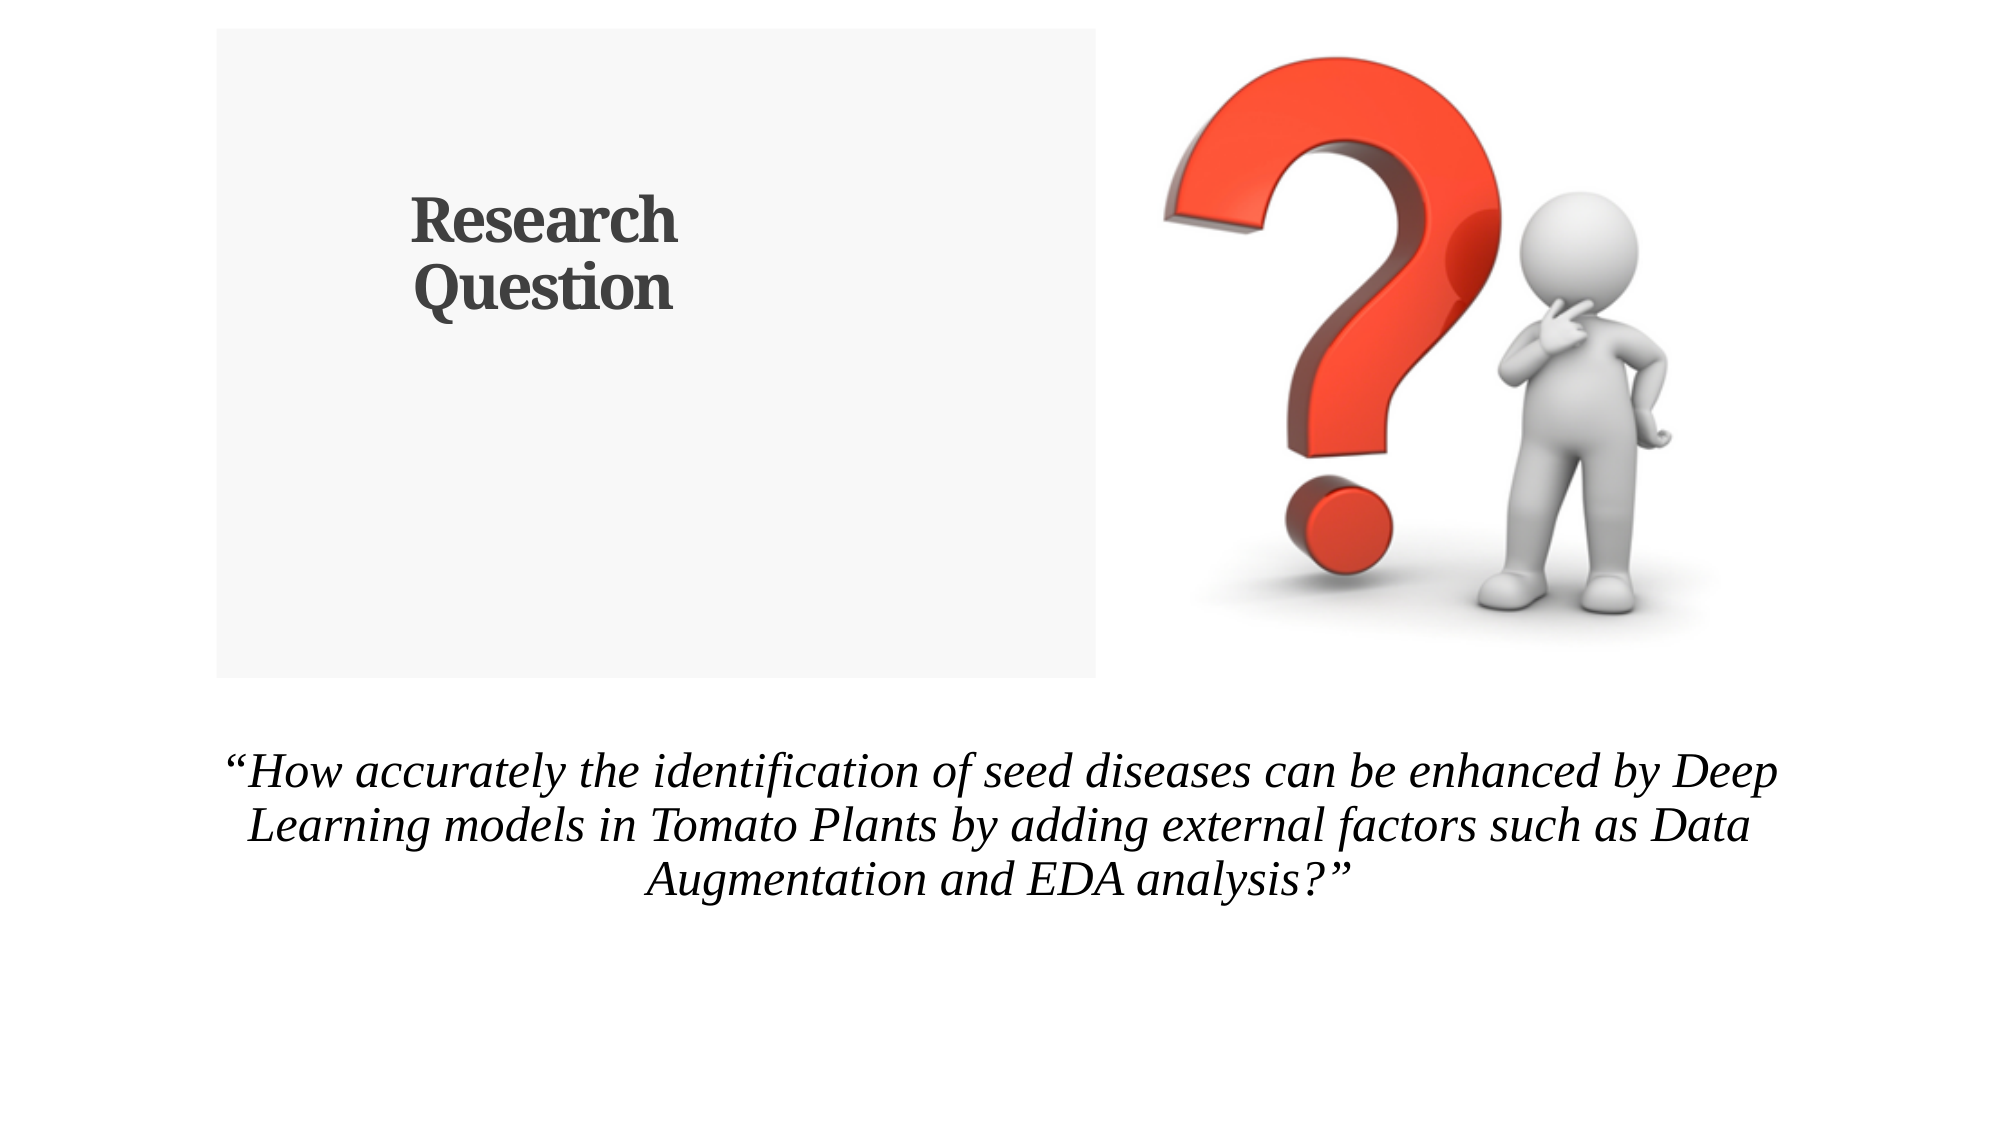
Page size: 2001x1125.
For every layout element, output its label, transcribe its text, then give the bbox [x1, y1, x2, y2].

picture [1106, 33, 1784, 683]
title Research Question [216, 28, 1096, 678]
subtitle “How accurately the identification of seed diseases can be enhanced by Deep Learning models in Tomato Plants by adding external factors such as Data Augmentation and EDA analysis?” [216, 744, 1784, 909]
